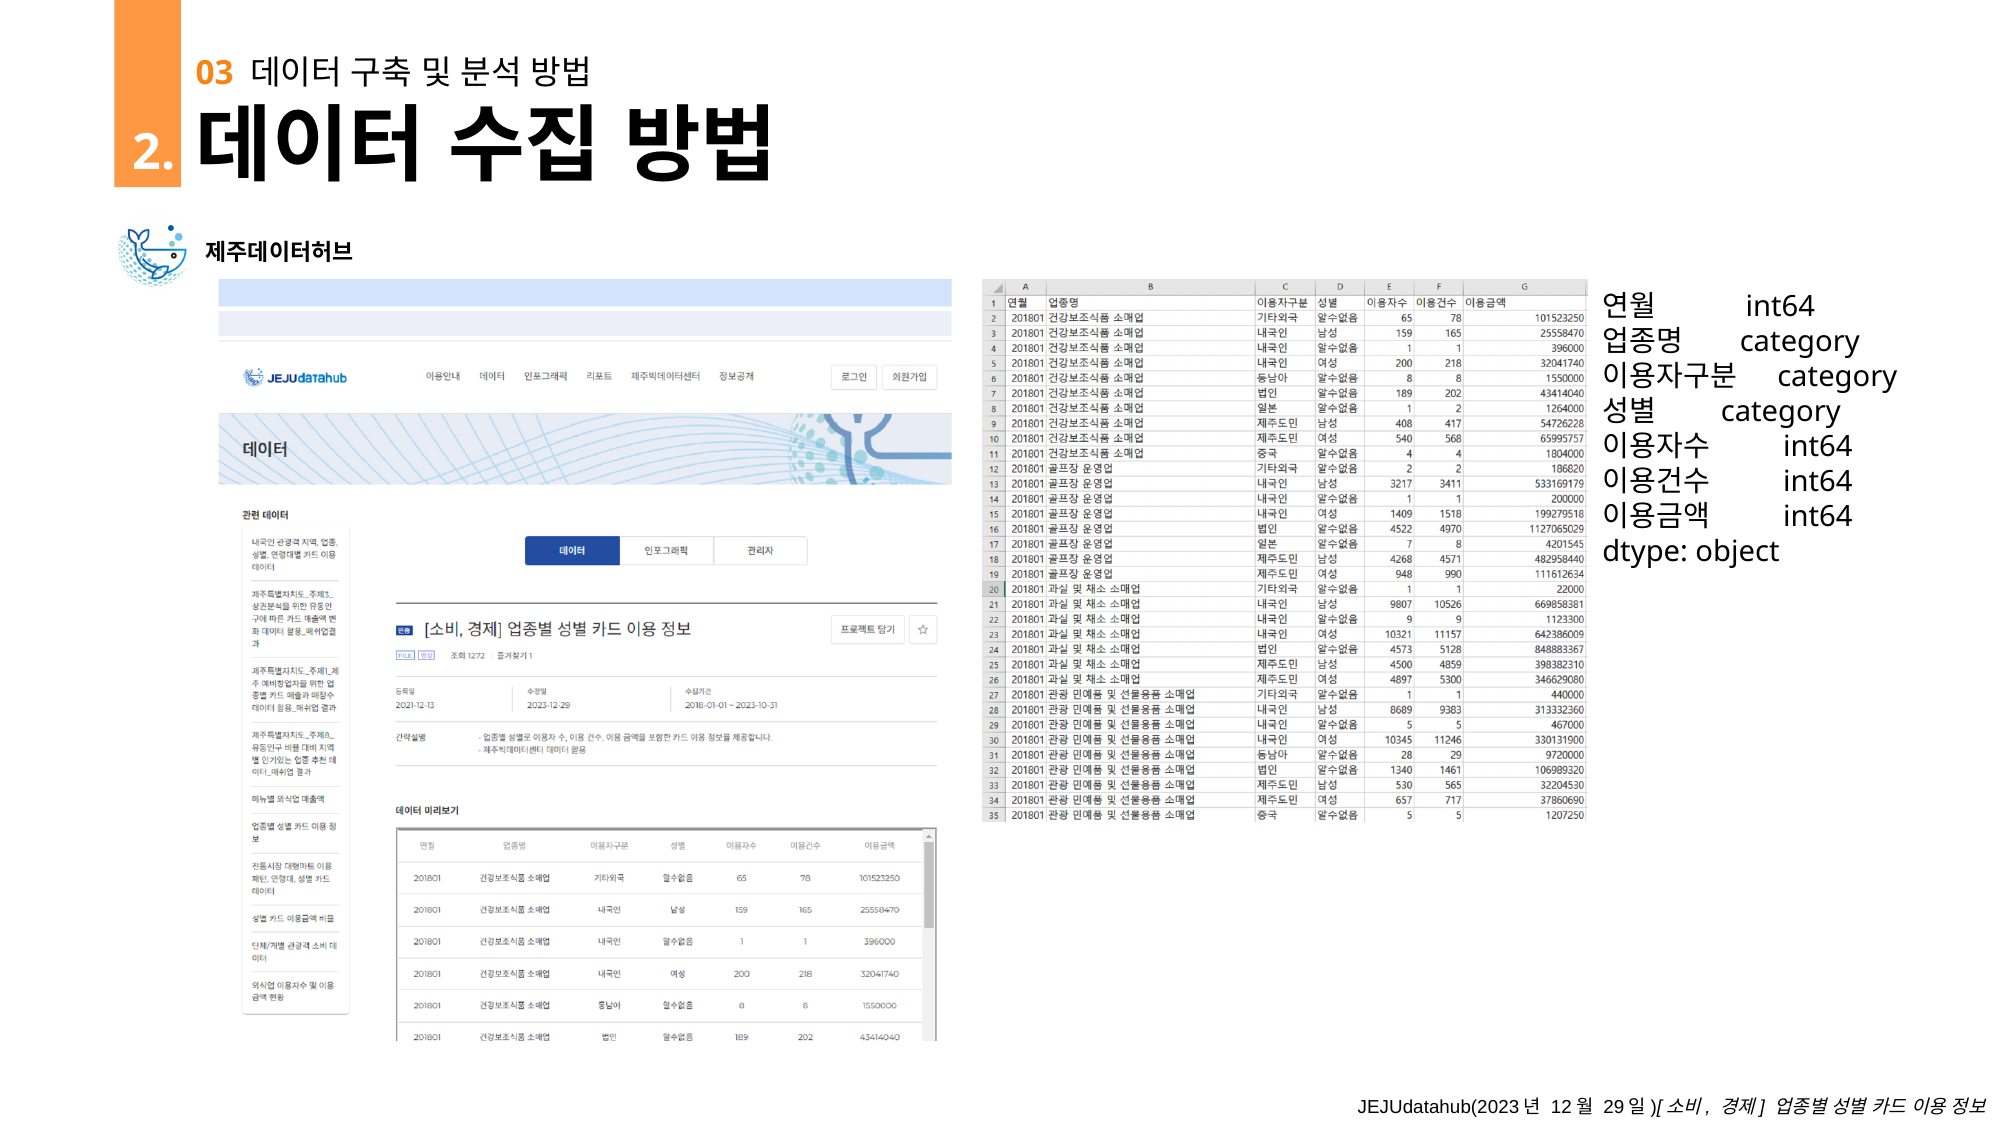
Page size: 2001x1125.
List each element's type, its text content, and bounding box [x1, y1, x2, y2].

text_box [112, 212, 393, 291]
picture [982, 279, 1588, 822]
text_box 연월 int64 업종명 category 이용자구분 category 성별 category 이용자수 int64 이용건수 int64 이용금액 int64 dtype: object [1588, 279, 1920, 575]
text_box 03 데이터 구축 및 분석 방법 [180, 44, 1220, 100]
picture [218, 279, 952, 1041]
text_box 2. [101, 112, 194, 187]
text_box 데이터 수집 방법 [180, 100, 1220, 199]
text_box JEJUdatahub(2023년 12월 29일)[소비, 경제] 업종별 성별 카드 이용 정보 [647, 1087, 2000, 1125]
text_box [113, 0, 182, 112]
